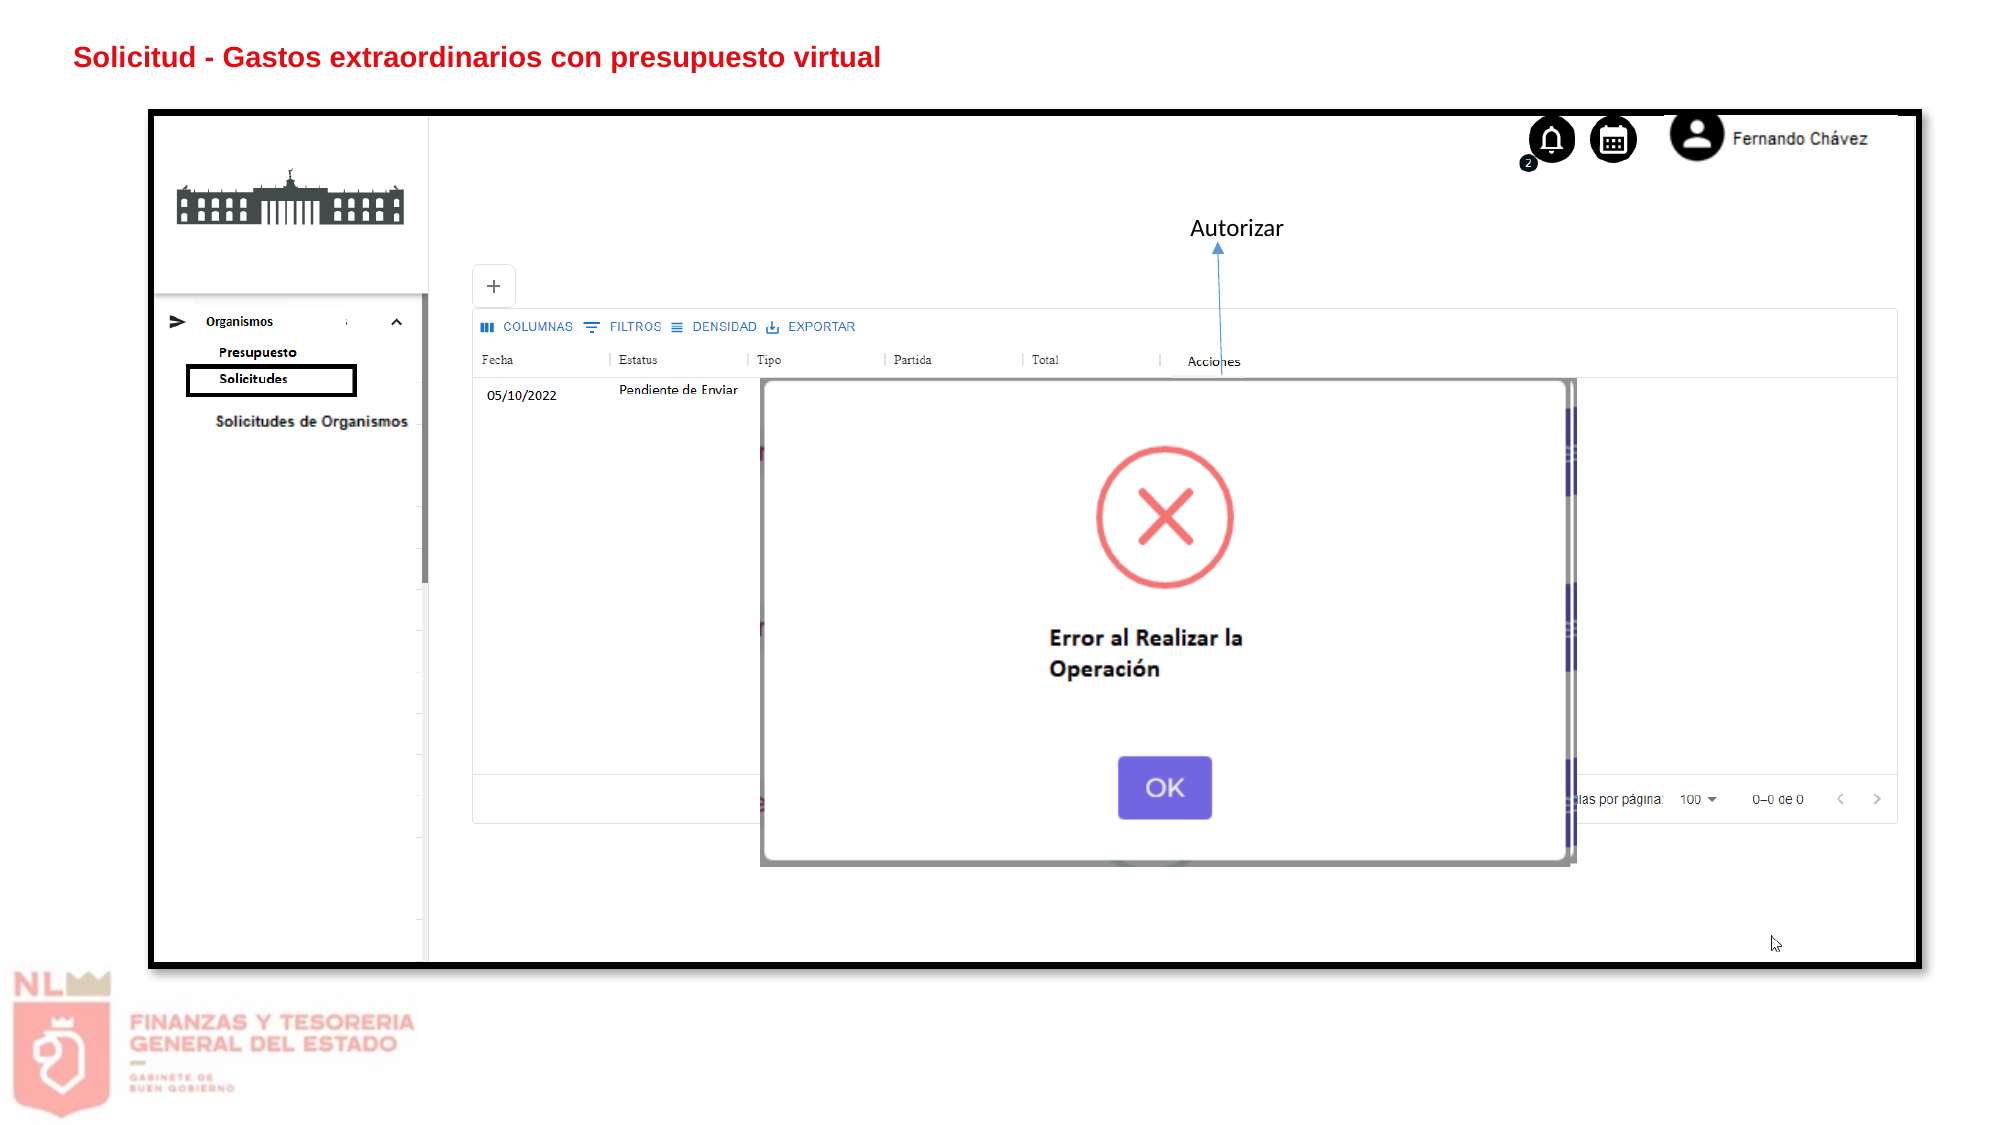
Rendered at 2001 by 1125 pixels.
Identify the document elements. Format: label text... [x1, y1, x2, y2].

text_box [2, 961, 420, 1125]
picture [154, 115, 1916, 963]
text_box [1217, 241, 1222, 375]
text_box Solicitud - Gastos extraordinarios con presupuesto virtual [58, 30, 1100, 81]
